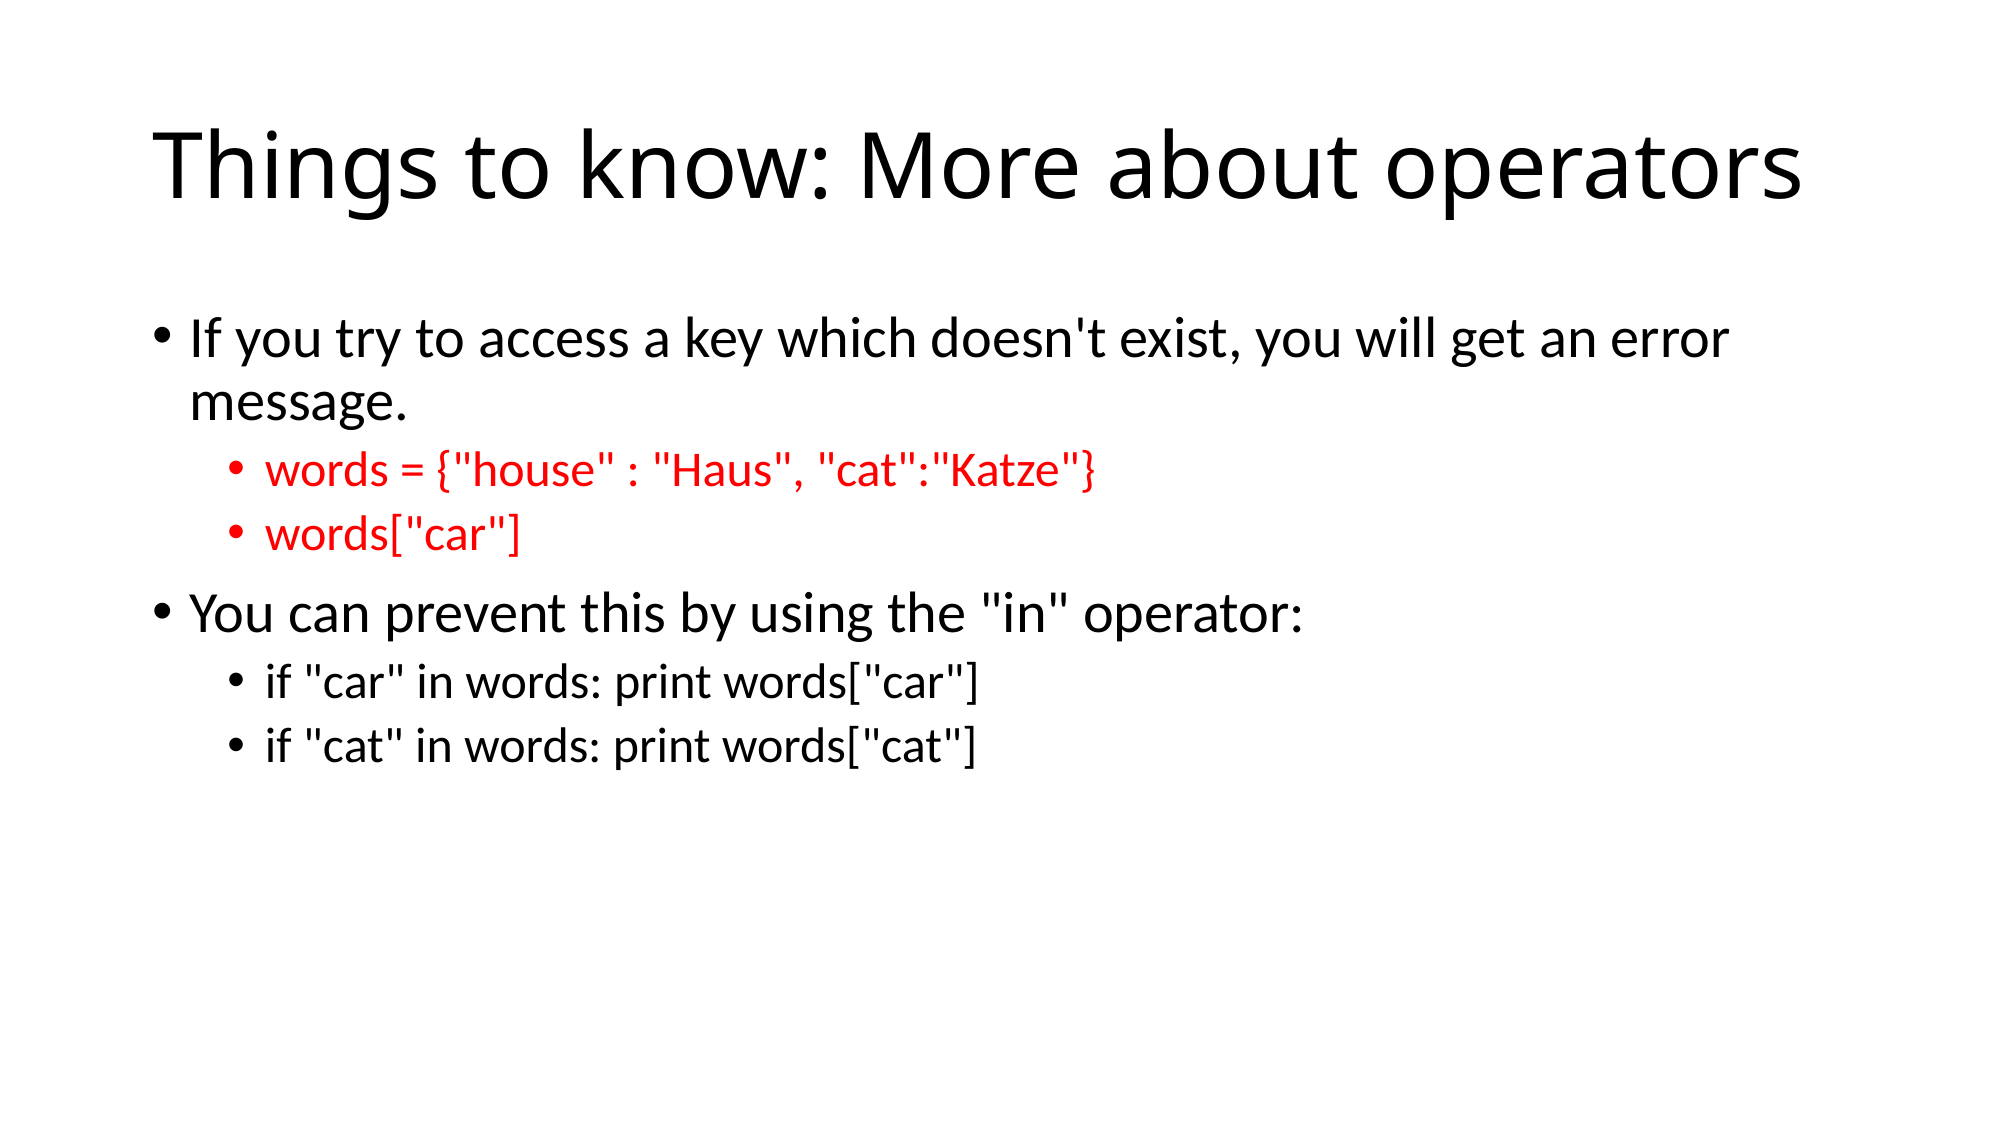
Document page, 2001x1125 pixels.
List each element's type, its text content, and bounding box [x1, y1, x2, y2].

list If you try to access a key which doesn't exist, you will get an error message. words = {"house" : "Haus", "cat":"Katze"} words["car"] You can prevent this by using the "in" operator: if "car" in words: print words["car"] if "cat" in words: print words["cat"] [137, 299, 1863, 1014]
title Things to know: More about operators [137, 59, 1863, 278]
